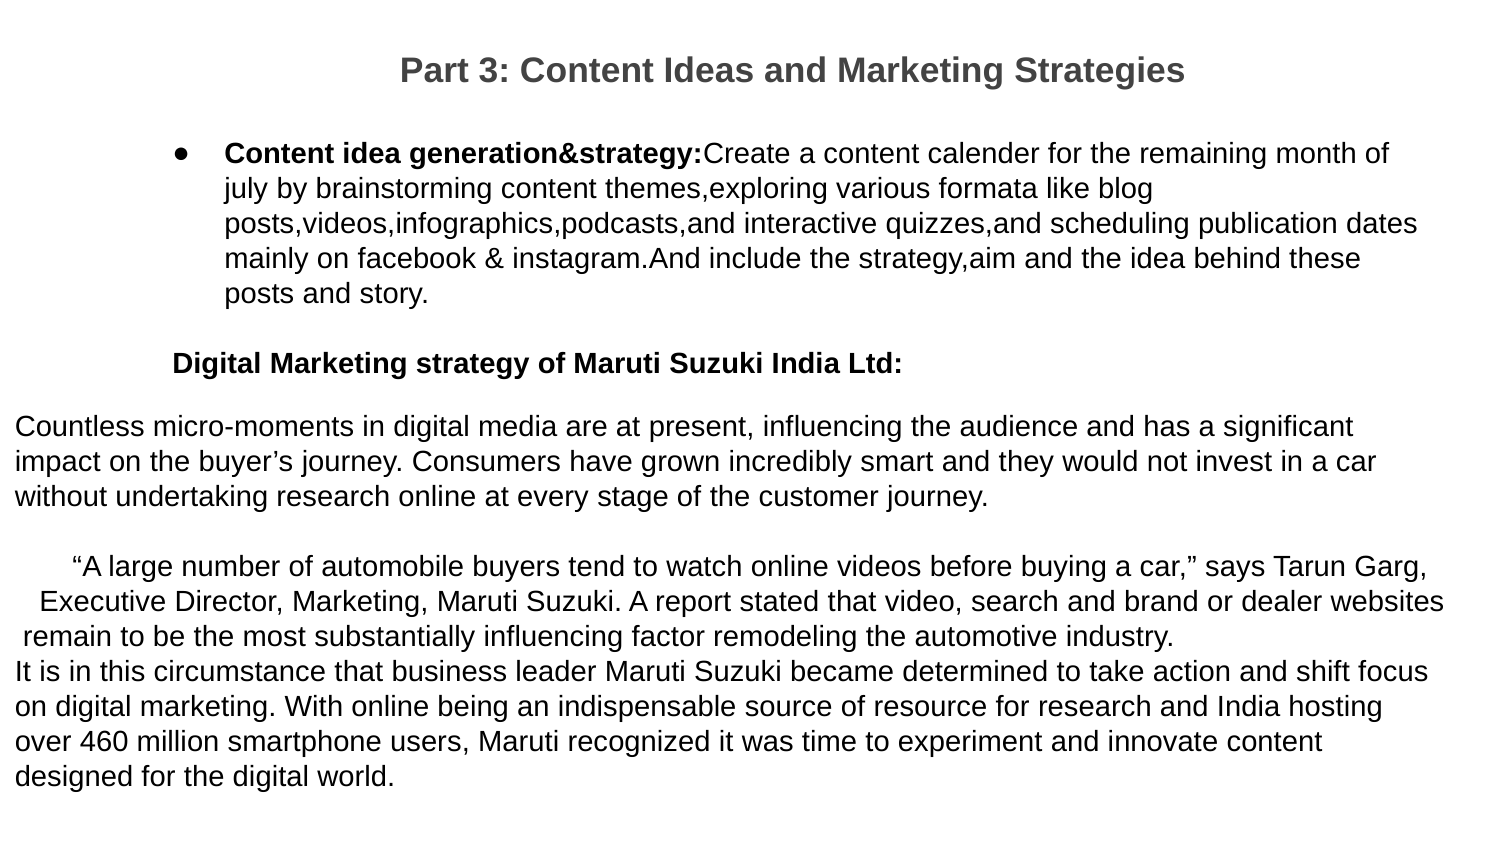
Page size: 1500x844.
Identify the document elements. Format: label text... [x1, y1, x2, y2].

text_box Countless micro-moments in digital media are at present, influencing the audience and has a significant impact on the buyer’s journey. Consumers have grown incredibly smart and they would not invest in a car without undertaking research online at every stage of the customer journey. “A large number of automobile buyers tend to watch online videos before buying a car,” says Tarun Garg, Executive Director, Marketing, Maruti Suzuki. A report stated that video, search and brand or dealer websites remain to be the most substantially influencing factor remodeling the automotive industry. It is in this circumstance that business leader Maruti Suzuki became determined to take action and shift focus on digital marketing. With online being an indispensable source of resource for research and India hosting over 460 million smartphone users, Maruti recognized it was time to experiment and innovate content designed for the digital world. [0, 399, 1464, 800]
text_box Part 3: Content Ideas and Marketing Strategies [182, 25, 1404, 84]
text_box Content idea generation&strategy:Create a content calender for the remaining month of july by brainstorming content themes,exploring various formata like blog posts,videos,infographics,podcasts,and interactive quizzes,and scheduling publication dates mainly on facebook & instagram.And include the strategy,aim and the idea behind these posts and story. Digital Marketing strategy of Maruti Suzuki India Ltd: [134, 84, 1437, 399]
